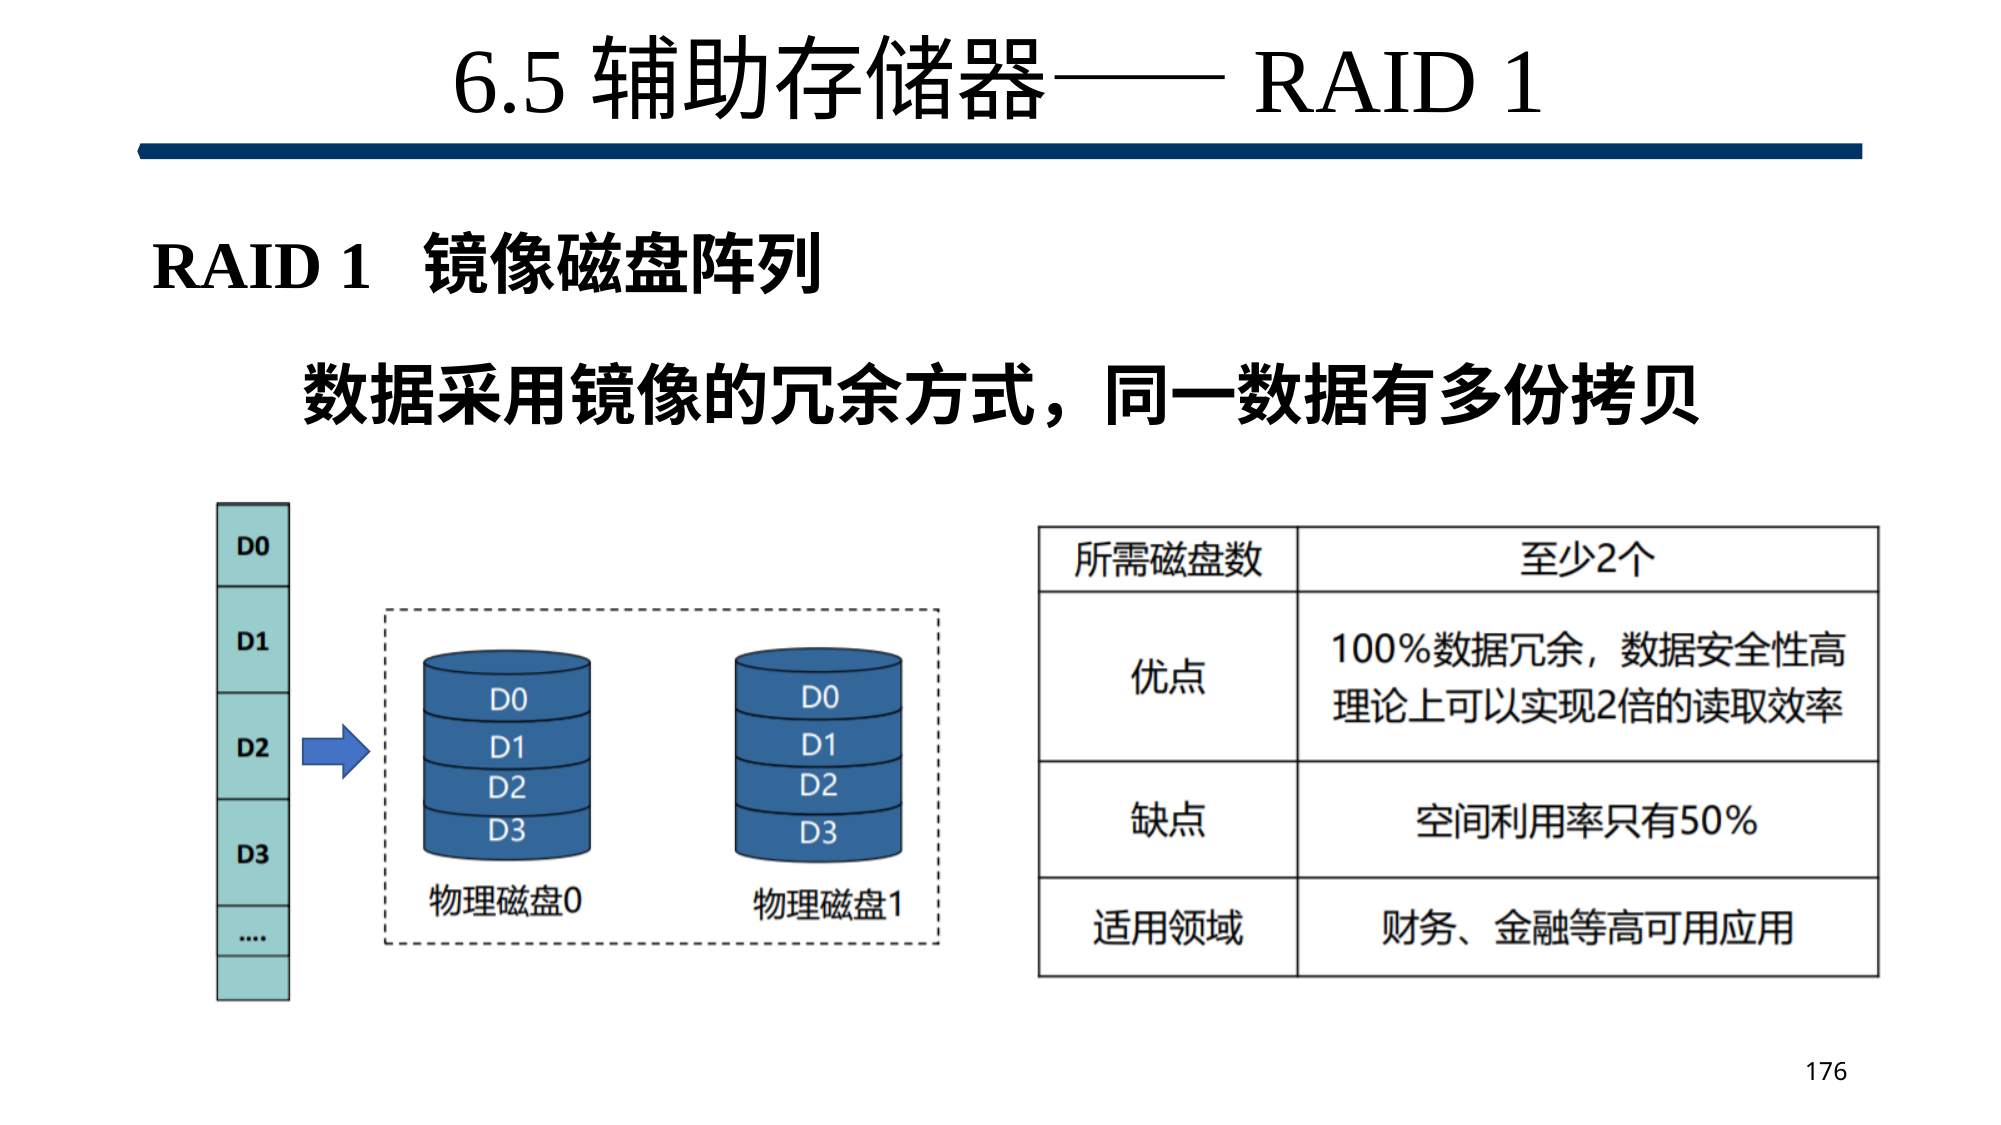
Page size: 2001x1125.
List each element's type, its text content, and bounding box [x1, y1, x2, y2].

slide_number 176 [1412, 1042, 1863, 1103]
title 6.5辅助存储器——RAID 1 [137, 20, 1863, 145]
text_box [301, 723, 371, 780]
picture [378, 602, 948, 952]
list RAID 1 镜像磁盘阵列 数据采用镜像的冗余方式，同一数据有多份拷贝 [137, 174, 1863, 975]
picture [1036, 523, 1881, 980]
picture [213, 501, 294, 1003]
